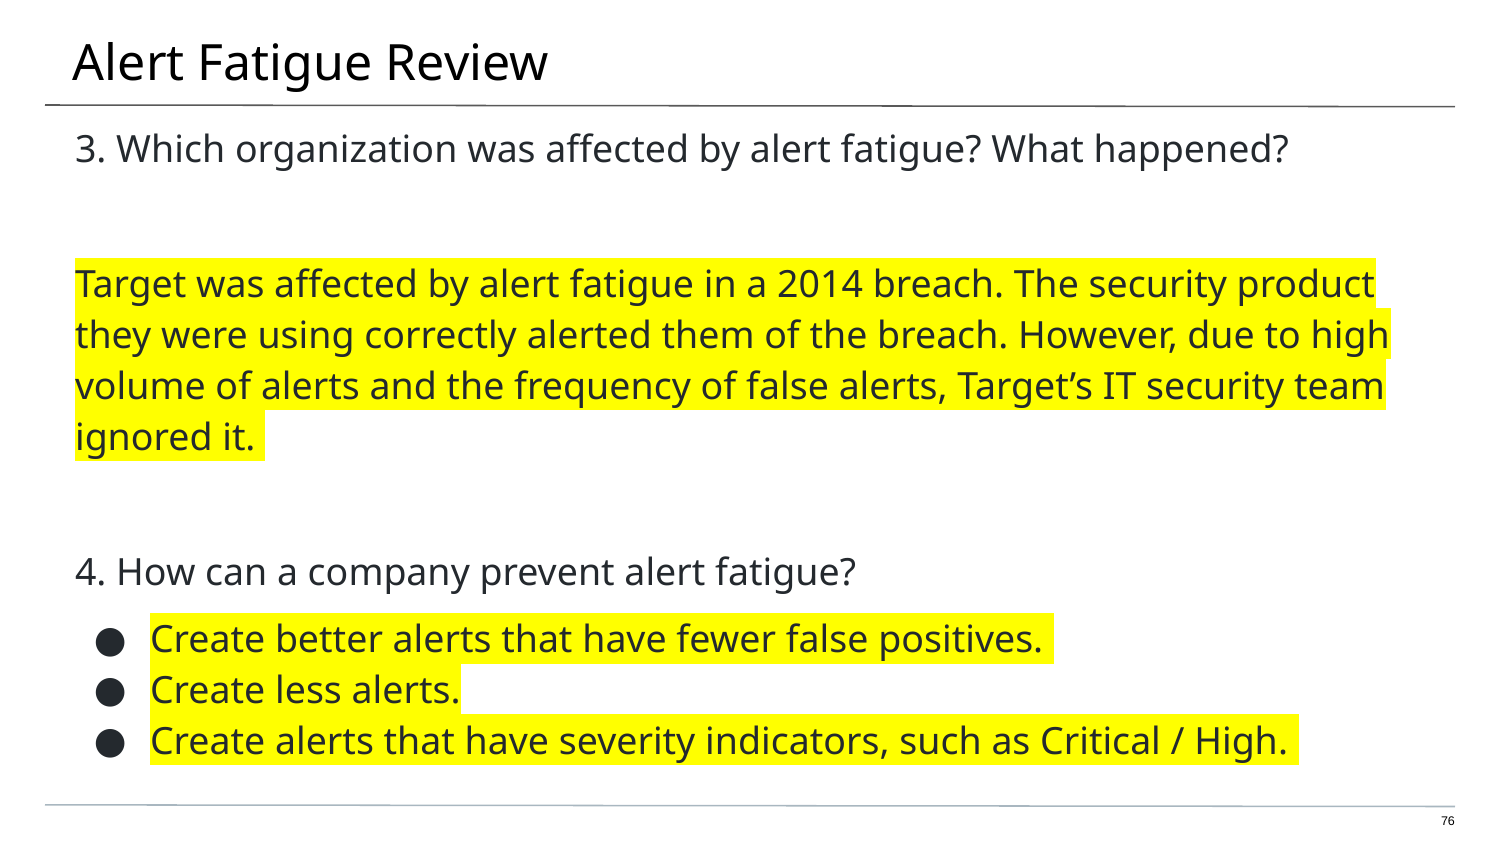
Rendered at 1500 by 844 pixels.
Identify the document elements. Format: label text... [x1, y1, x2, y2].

list 3. Which organization was affected by alert fatigue? What happened? Target was affected by alert fatigue in a 2014 breach. The security product they were using correctly alerted them of the breach. However, due to high volume of alerts and the frequency of false alerts, Target’s IT security team ignored it. 4. How can a company prevent alert fatigue? Create better alerts that have fewer false positives. Create less alerts. Create alerts that have severity indicators, such as Critical / High. [0, 119, 1500, 805]
title Alert Fatigue Review [0, 0, 1500, 88]
slide_number 76 [1412, 813, 1455, 831]
